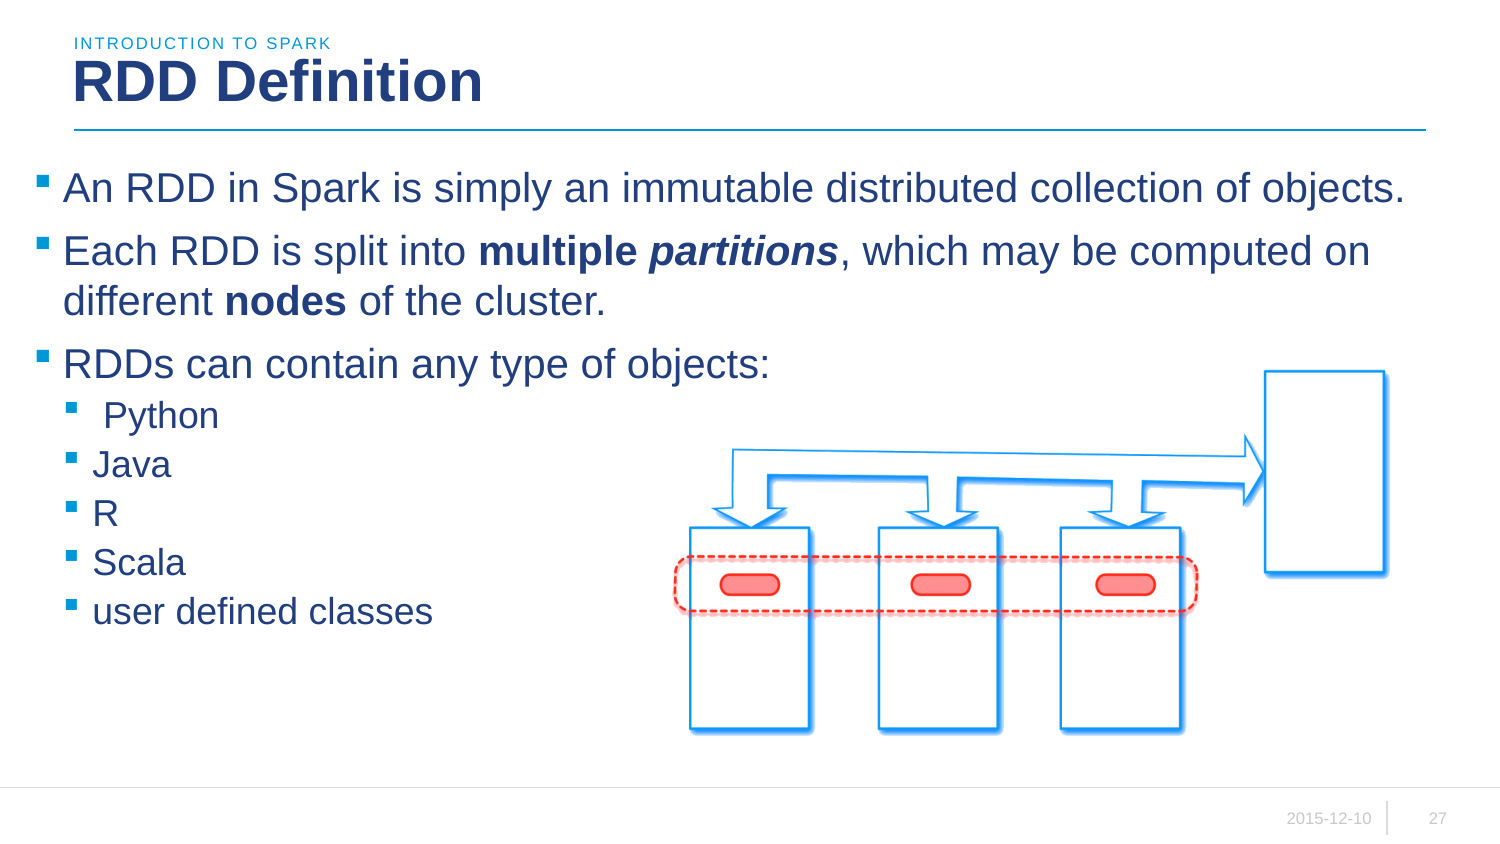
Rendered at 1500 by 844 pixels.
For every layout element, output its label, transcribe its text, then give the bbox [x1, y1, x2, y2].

list An RDD in Spark is simply an immutable distributed collection of objects. Each RDD is split into multiple partitions, which may be computed on different nodes of the cluster. RDDs can contain any type of objects: Python Java R Scala user defined classes [33, 161, 1461, 662]
picture [664, 364, 1500, 742]
list introduction to spark [73, 32, 1172, 53]
title RDD Definition [72, 77, 1171, 119]
